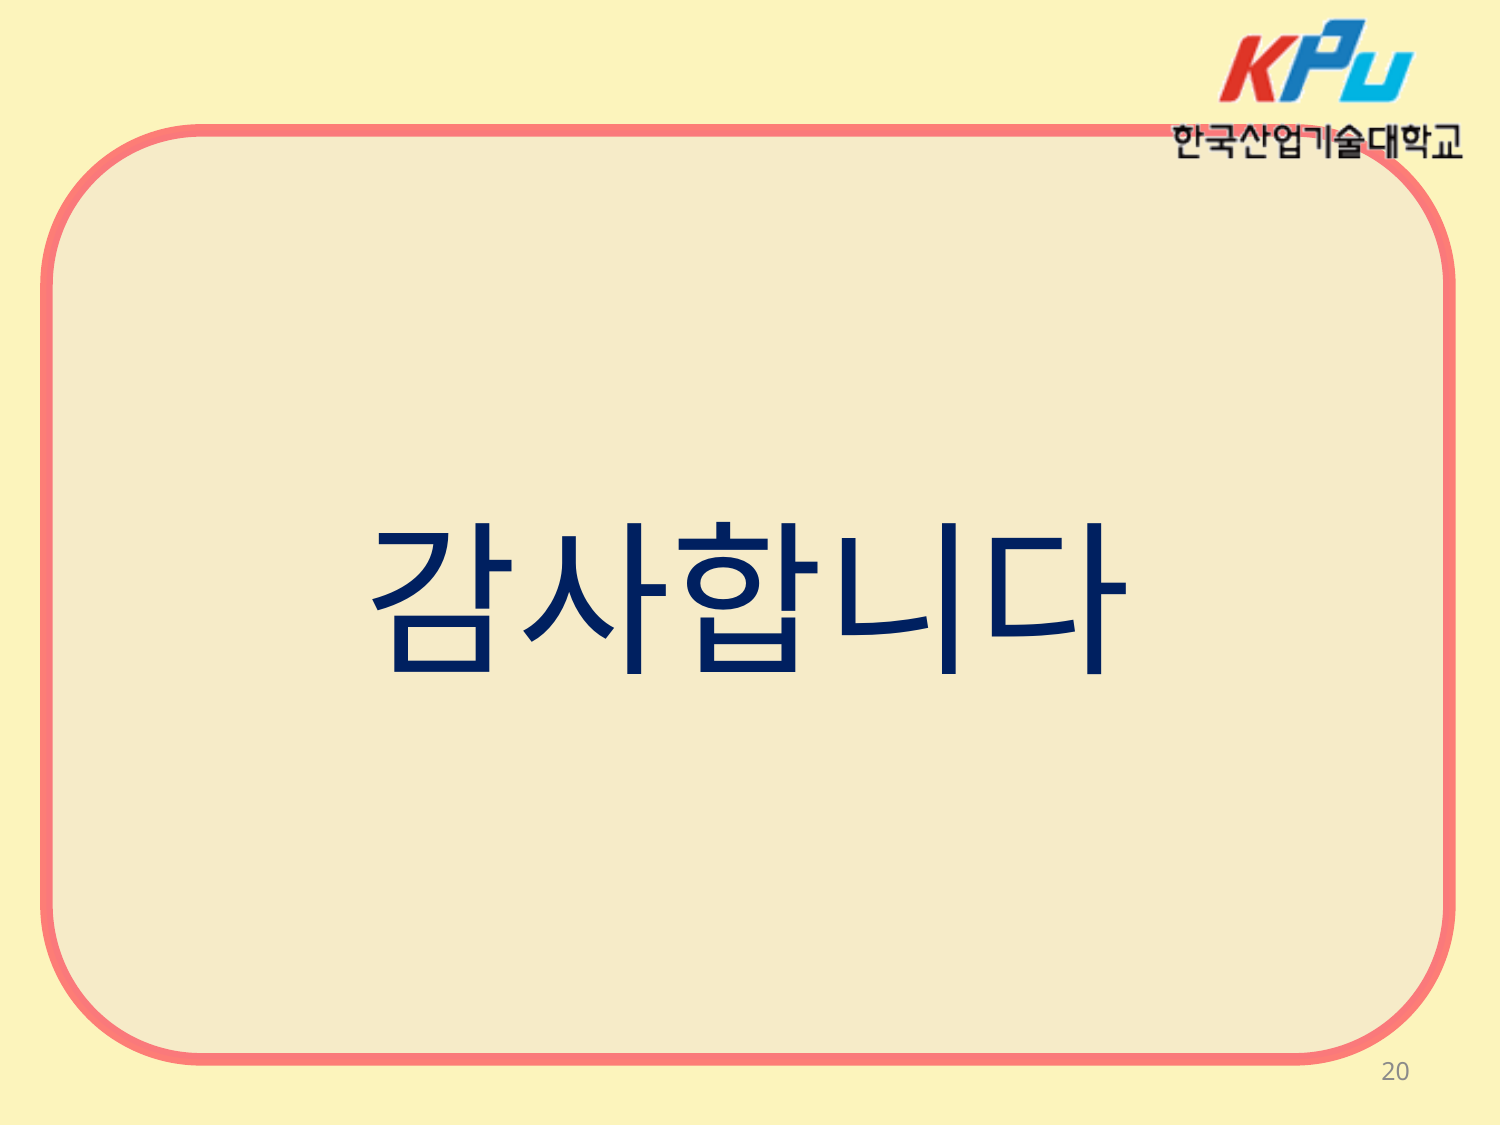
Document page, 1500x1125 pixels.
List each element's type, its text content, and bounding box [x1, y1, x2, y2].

picture [1115, 2, 1500, 162]
slide_number 20 [1074, 1042, 1425, 1103]
text_box 감사합니다 [44, 128, 1452, 1062]
